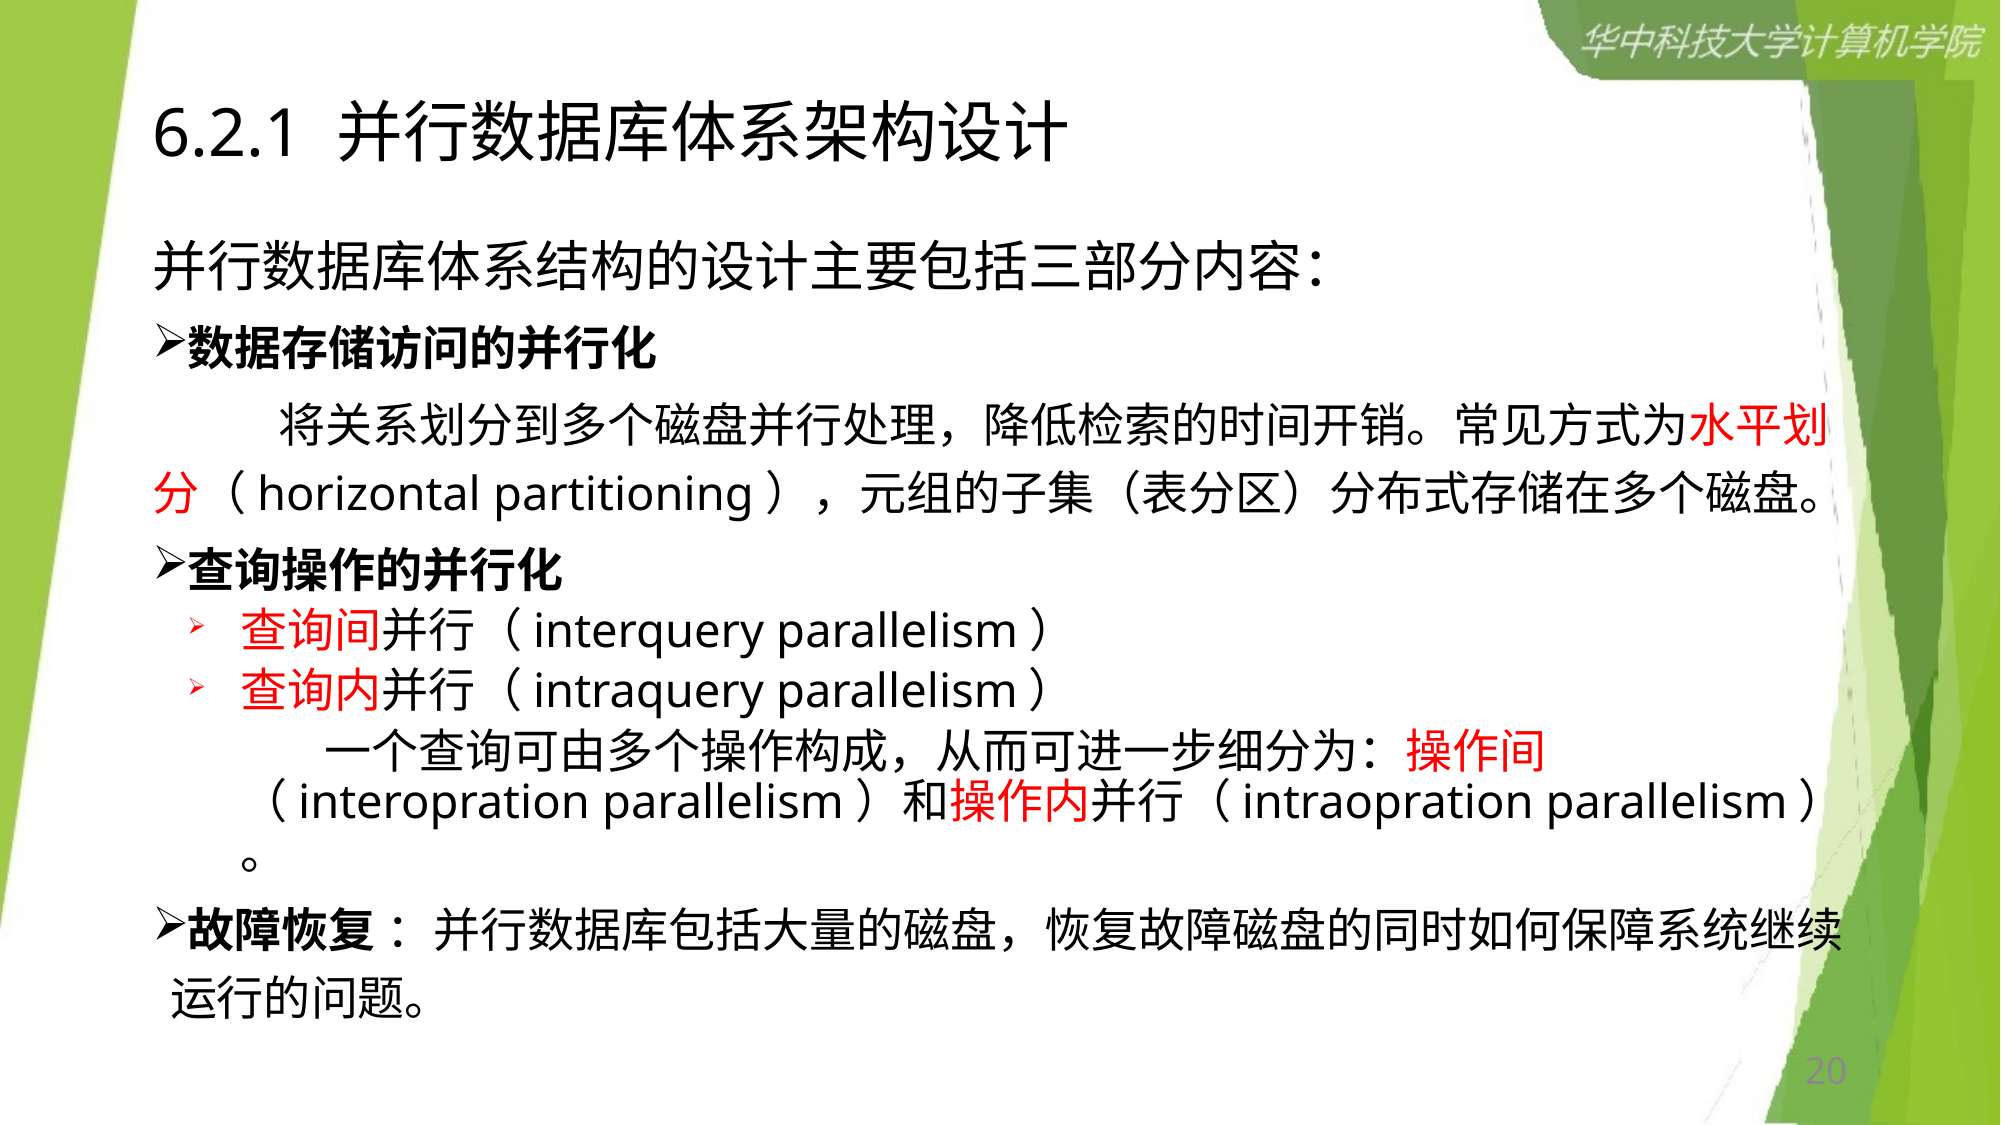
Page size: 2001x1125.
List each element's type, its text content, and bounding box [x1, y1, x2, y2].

picture [0, 0, 2001, 1125]
title 6.2.1 并行数据库体系架构设计 [137, 59, 1863, 210]
slide_number 20 [1412, 1042, 1863, 1103]
list 并行数据库体系结构的设计主要包括三部分内容： 数据存储访问的并行化 将关系划分到多个磁盘并行处理，降低检索的时间开销。常见方式为水平划分（horizontal partitioning），元组的子集（表分区）分布式存储在多个磁盘。 查询操作的并行化 查询间并行（interquery parallelism） 查询内并行（intraquery parallelism） 一个查询可由多个操作构成，从而可进一步细分为：操作间（interopration parallelism）和操作内并行（intraopration parallelism） 。 故障恢复 ：并行数据库包括大量的磁盘，恢复故障磁盘的同时如何保障系统继续运行的问题。 [137, 210, 1863, 1103]
